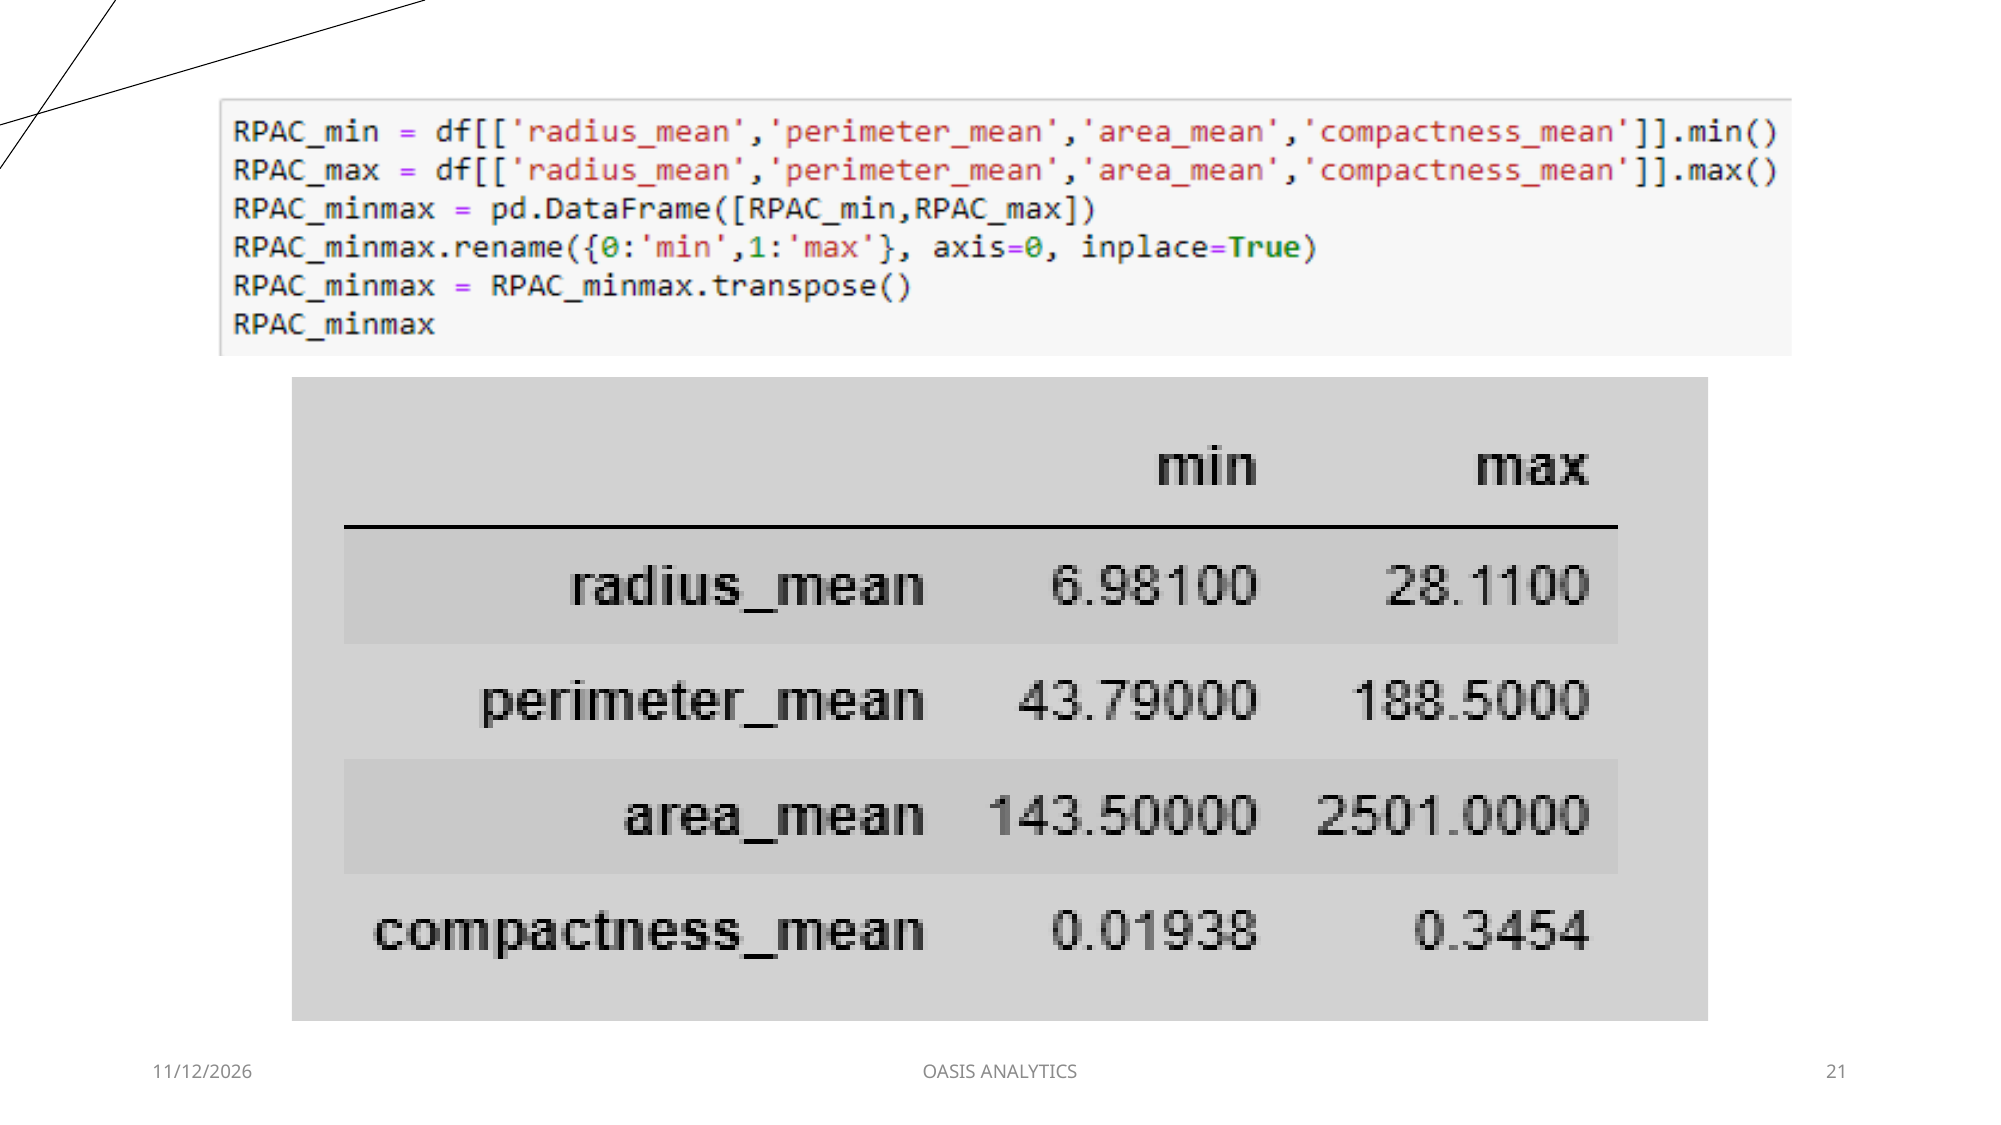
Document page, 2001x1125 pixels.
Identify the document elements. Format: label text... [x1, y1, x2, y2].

footer OASIS ANALYTICS [662, 1042, 1338, 1103]
picture [291, 377, 1709, 1021]
picture [208, 87, 1792, 356]
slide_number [137, 1042, 588, 1103]
slide_number 21 [1412, 1042, 1863, 1103]
